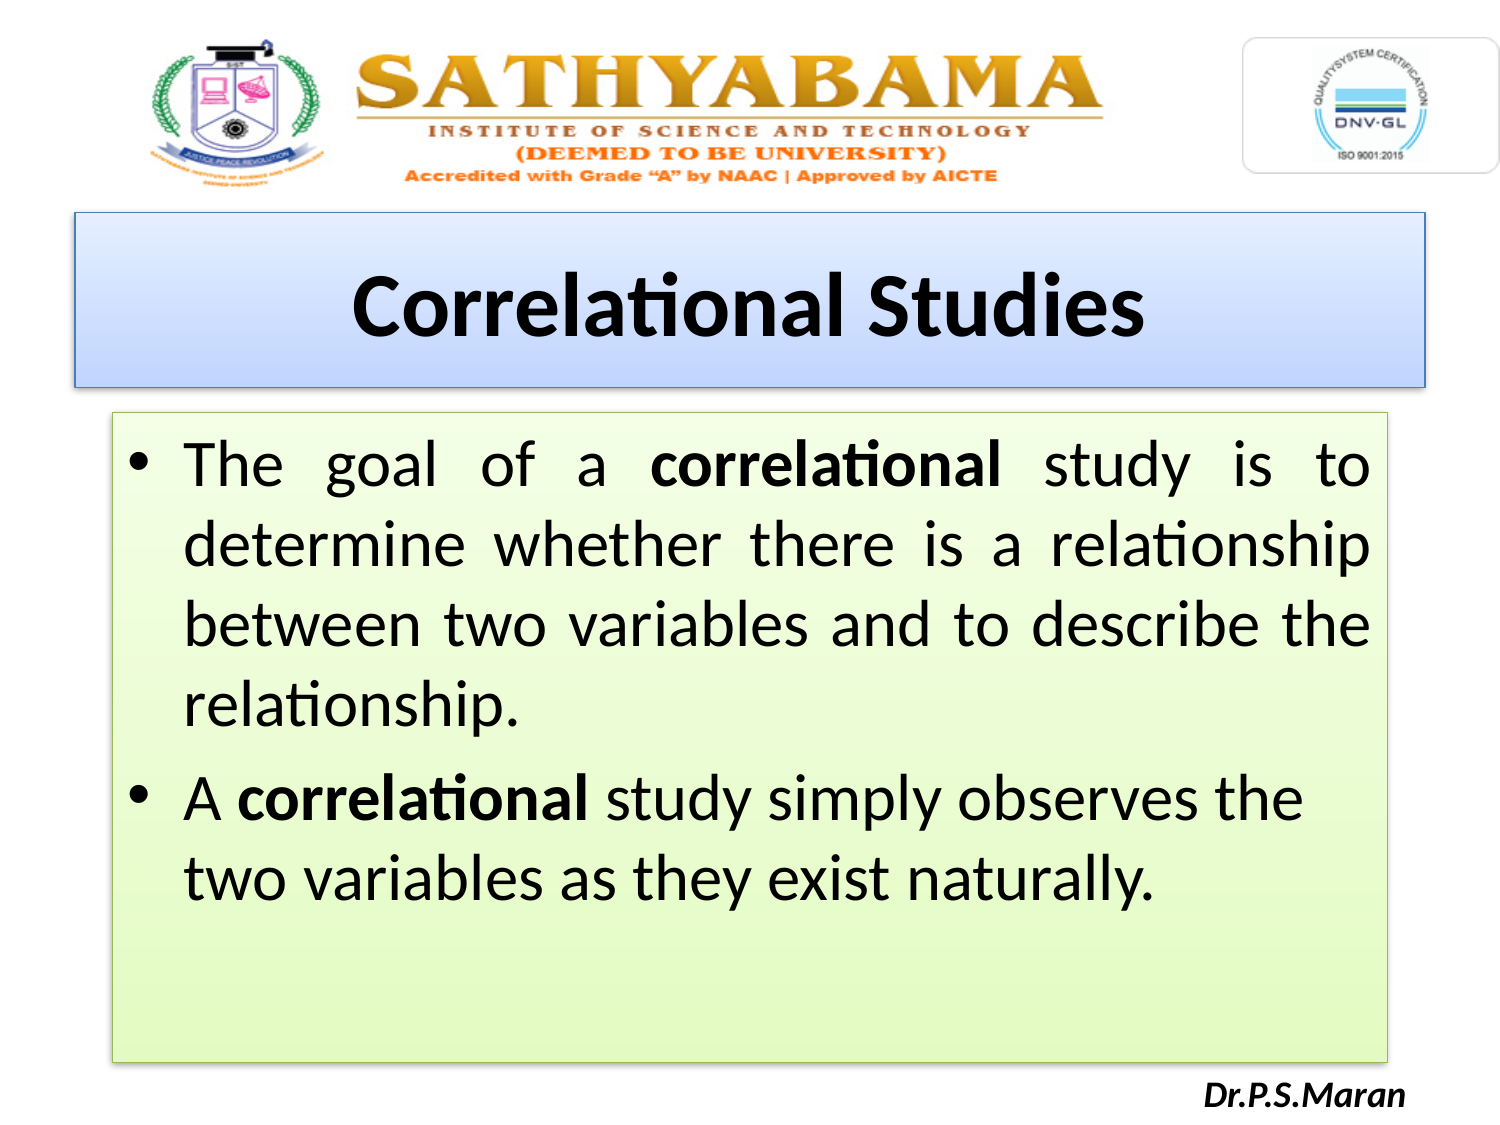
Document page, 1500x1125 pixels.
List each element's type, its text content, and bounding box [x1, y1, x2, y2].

text_box Correlational Studies [74, 212, 1426, 388]
text_box The goal of a correlational study is to determine whether there is a relationship between two variables and to describe the relationship. A correlational study simply observes the two variables as they exist naturally. [112, 412, 1388, 1063]
picture [137, 37, 1238, 188]
picture [1242, 37, 1500, 174]
